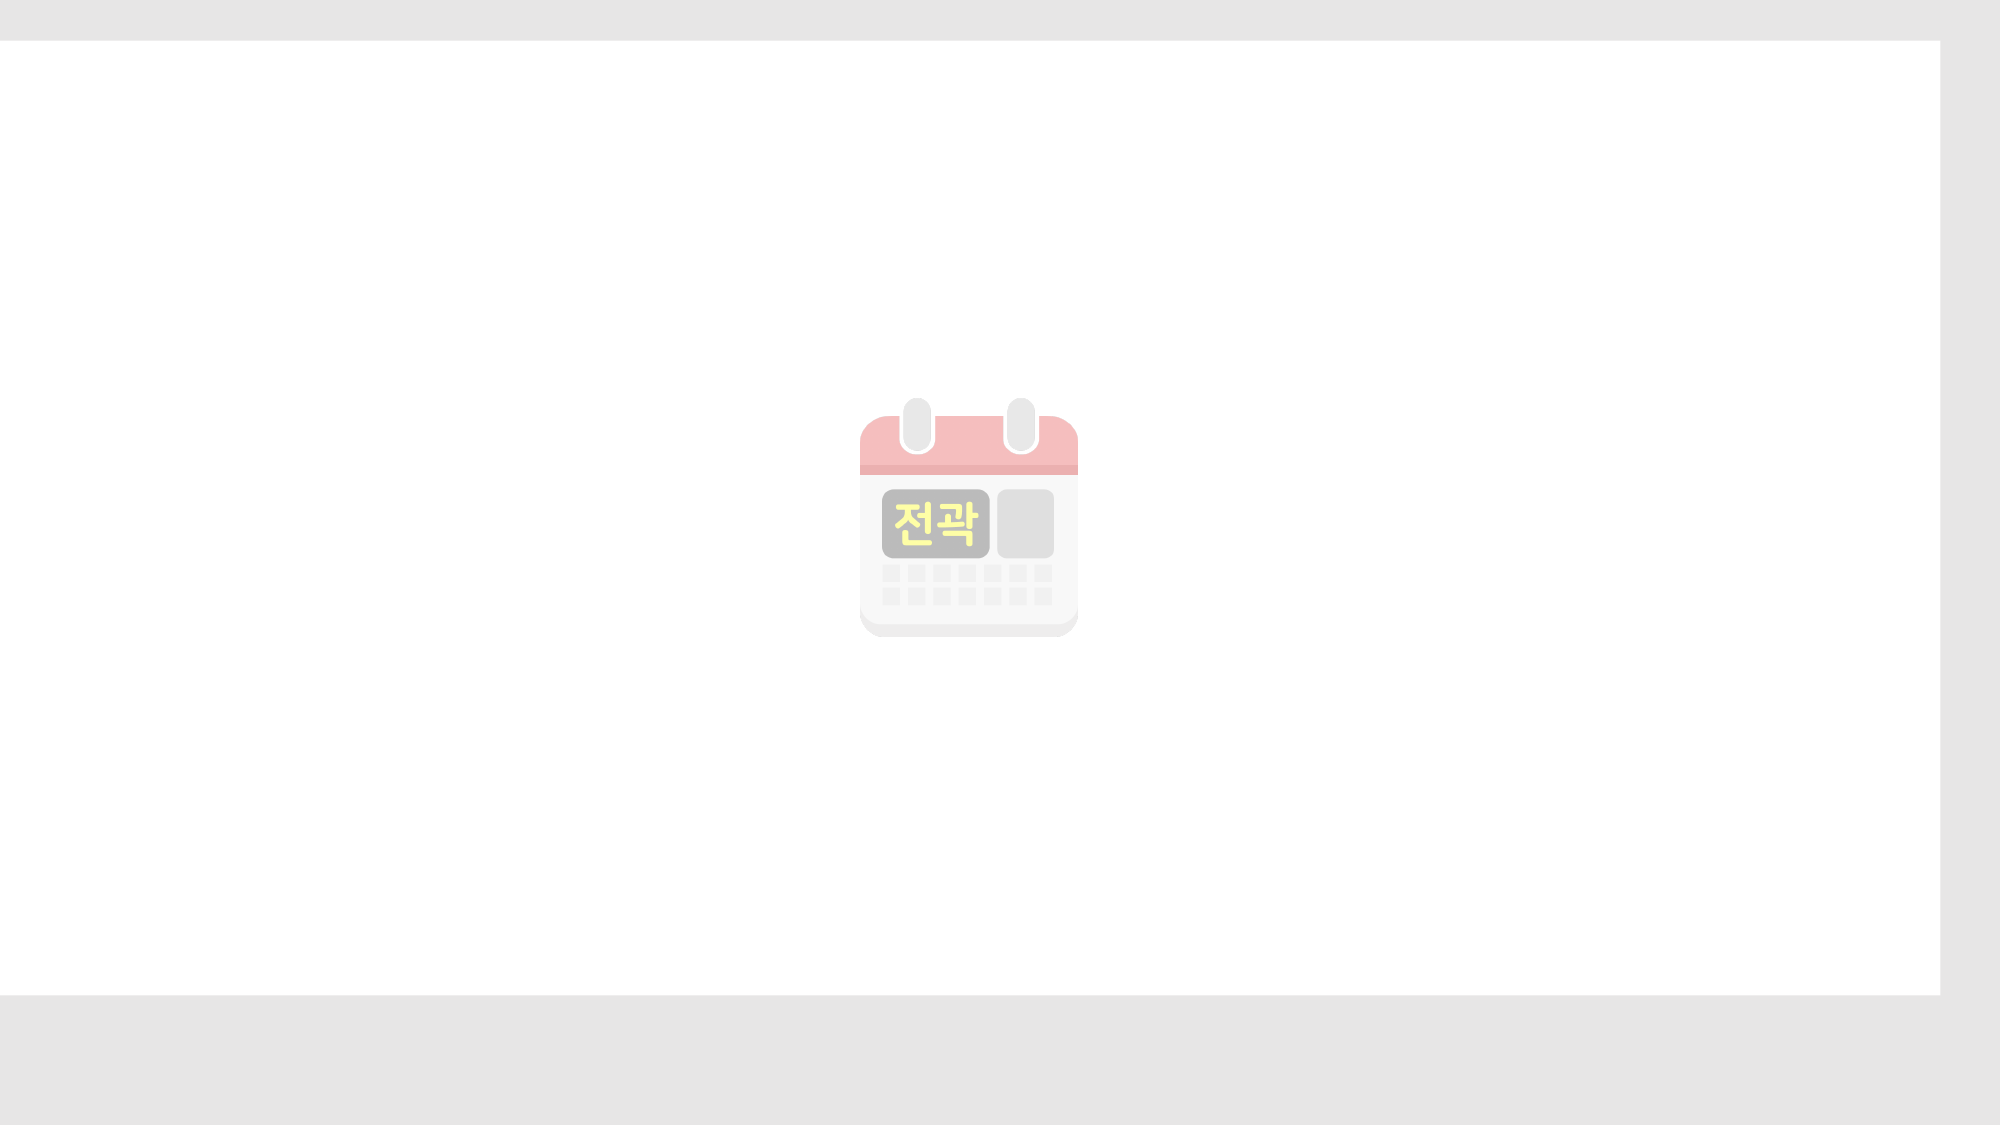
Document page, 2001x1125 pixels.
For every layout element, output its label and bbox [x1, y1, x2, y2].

text_box [0, 40, 1941, 996]
picture [860, 398, 1078, 638]
